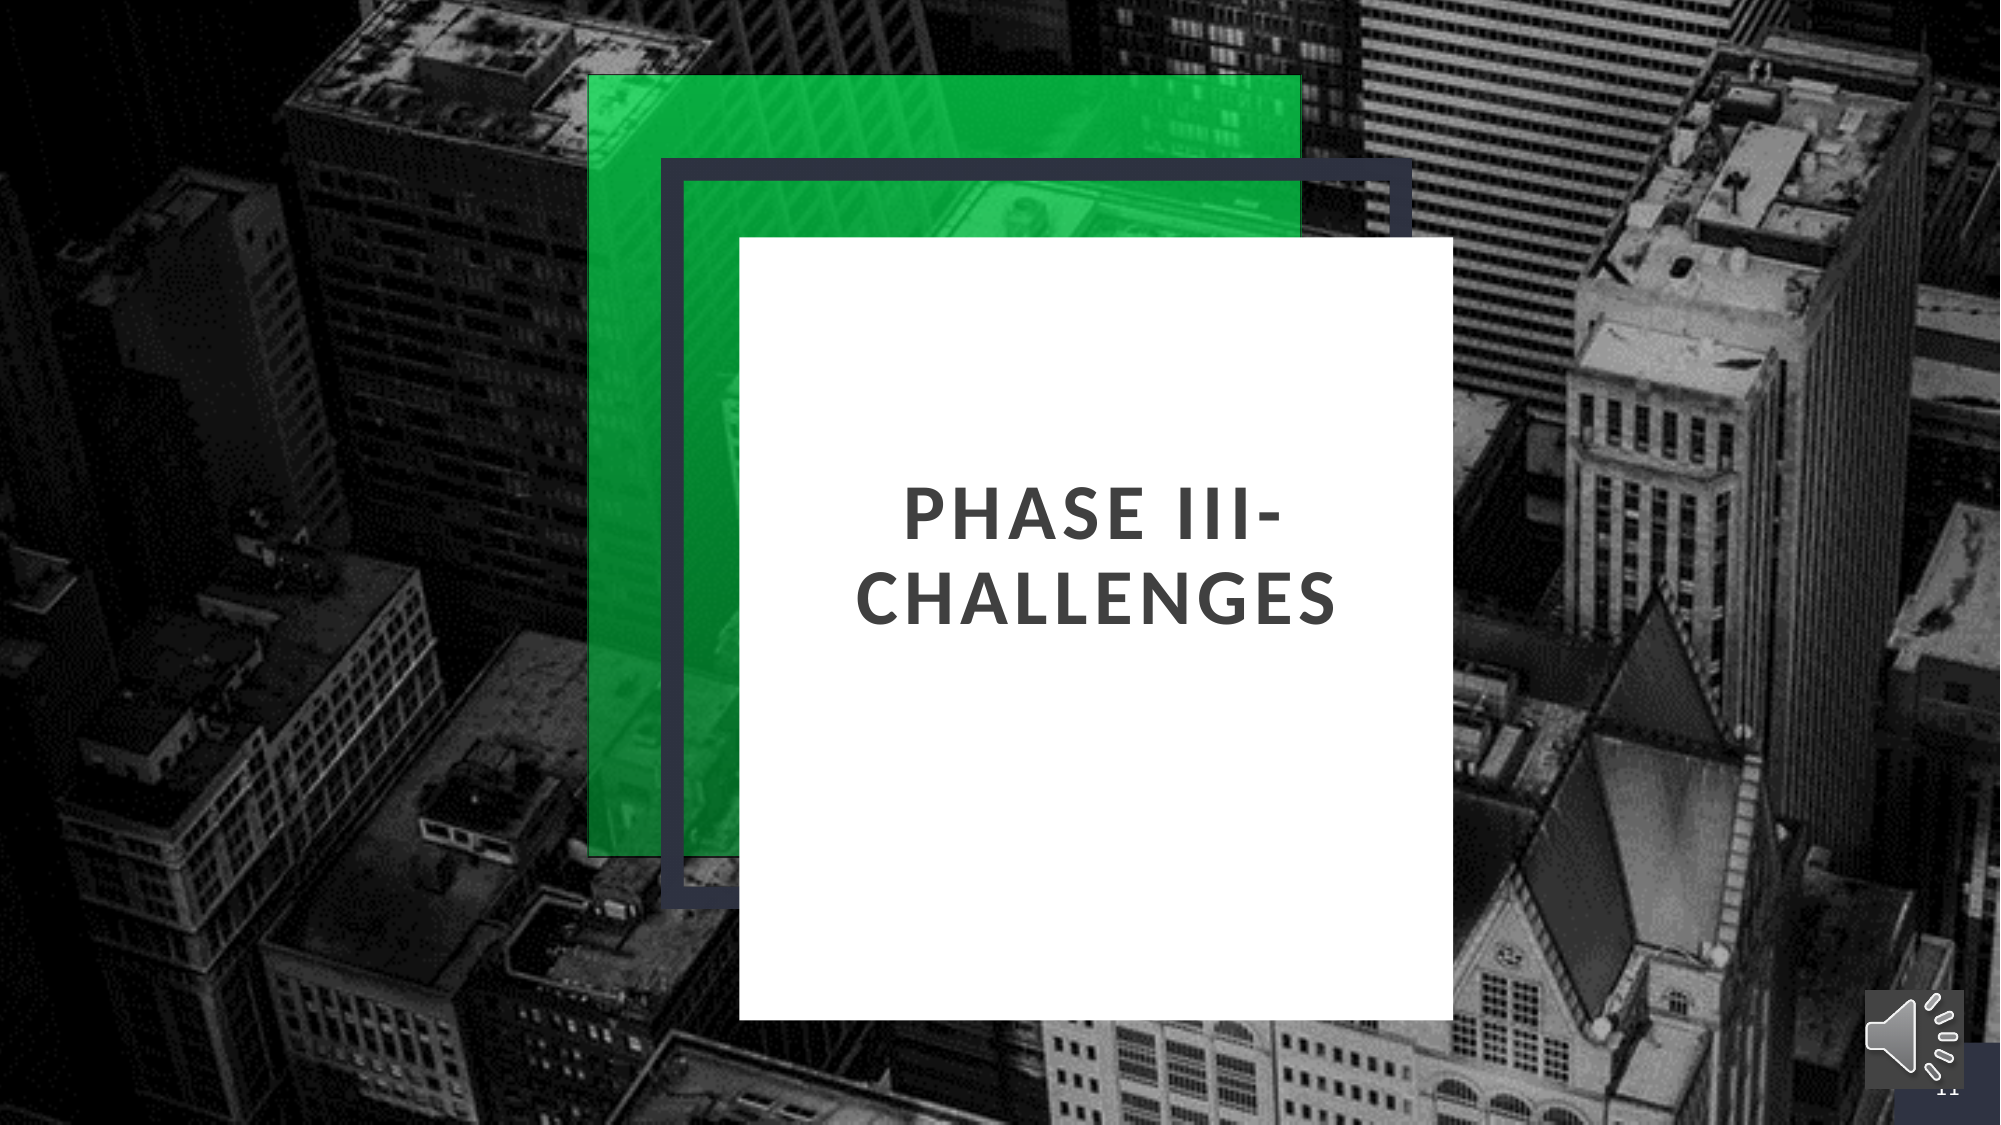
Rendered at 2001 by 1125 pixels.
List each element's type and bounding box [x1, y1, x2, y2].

picture [0, 0, 2000, 1125]
text_box [587, 73, 1454, 1021]
